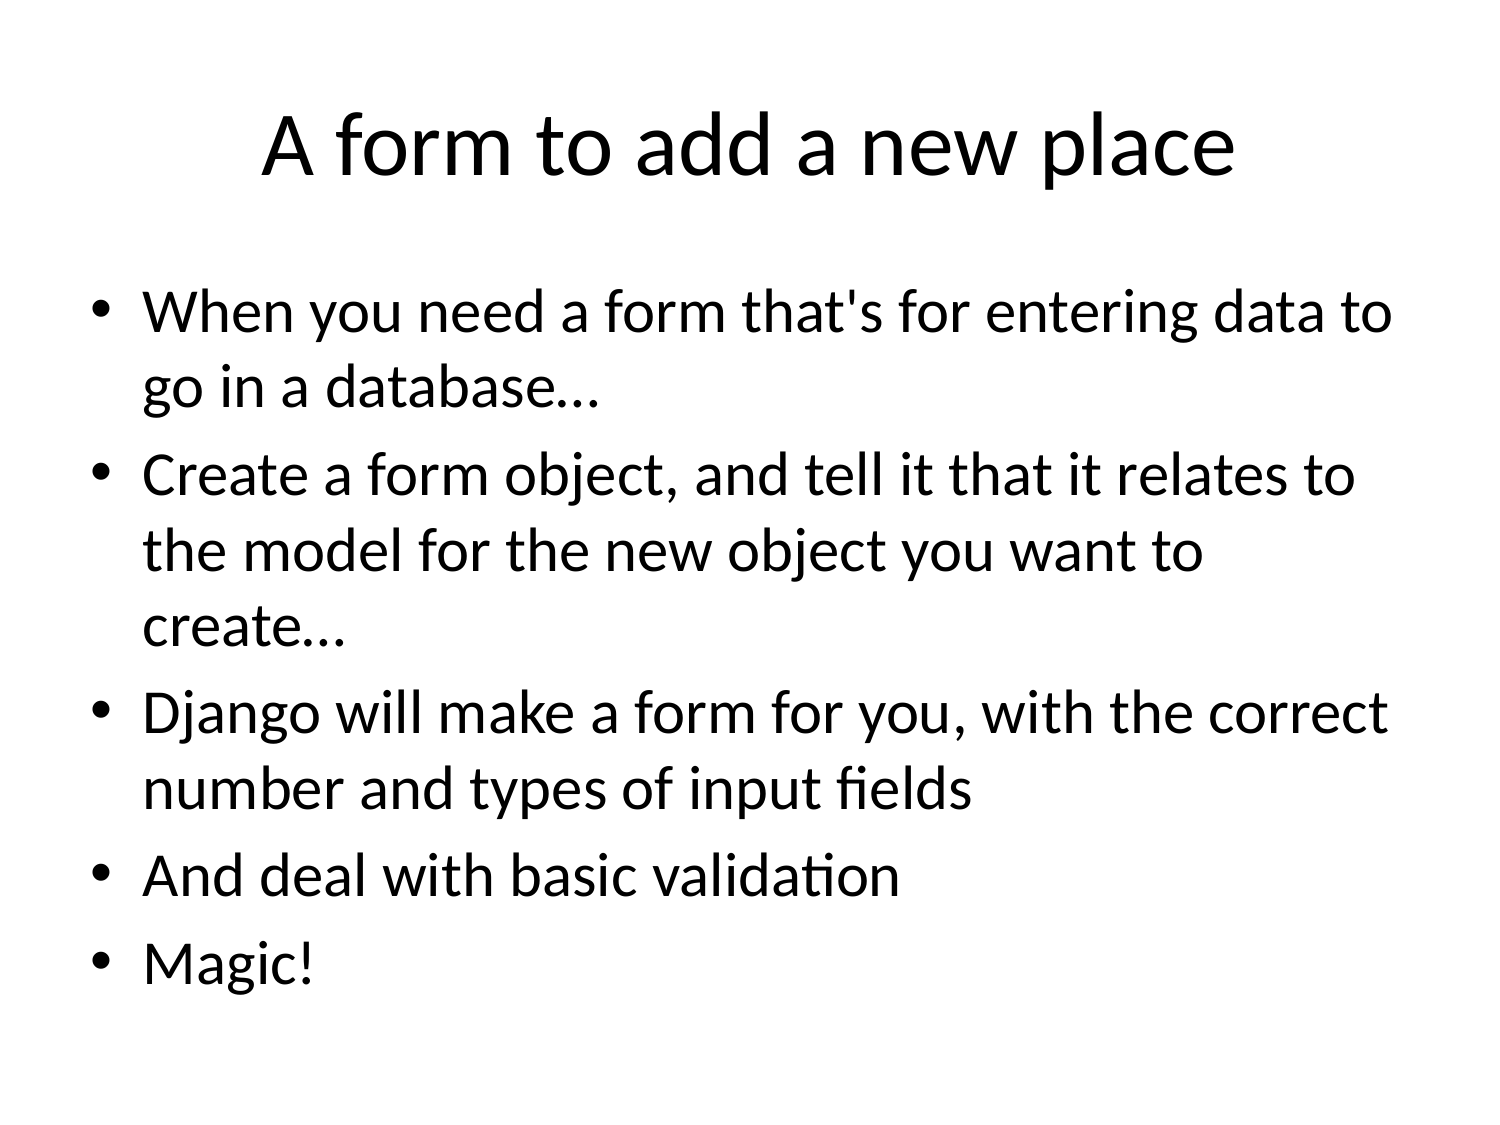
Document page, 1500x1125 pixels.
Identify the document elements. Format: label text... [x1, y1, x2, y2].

list When you need a form that's for entering data to go in a database… Create a form object, and tell it that it relates to the model for the new object you want to create… Django will make a form for you, with the correct number and types of input fields And deal with basic validation Magic! [75, 262, 1425, 1005]
title A form to add a new place [75, 45, 1425, 233]
